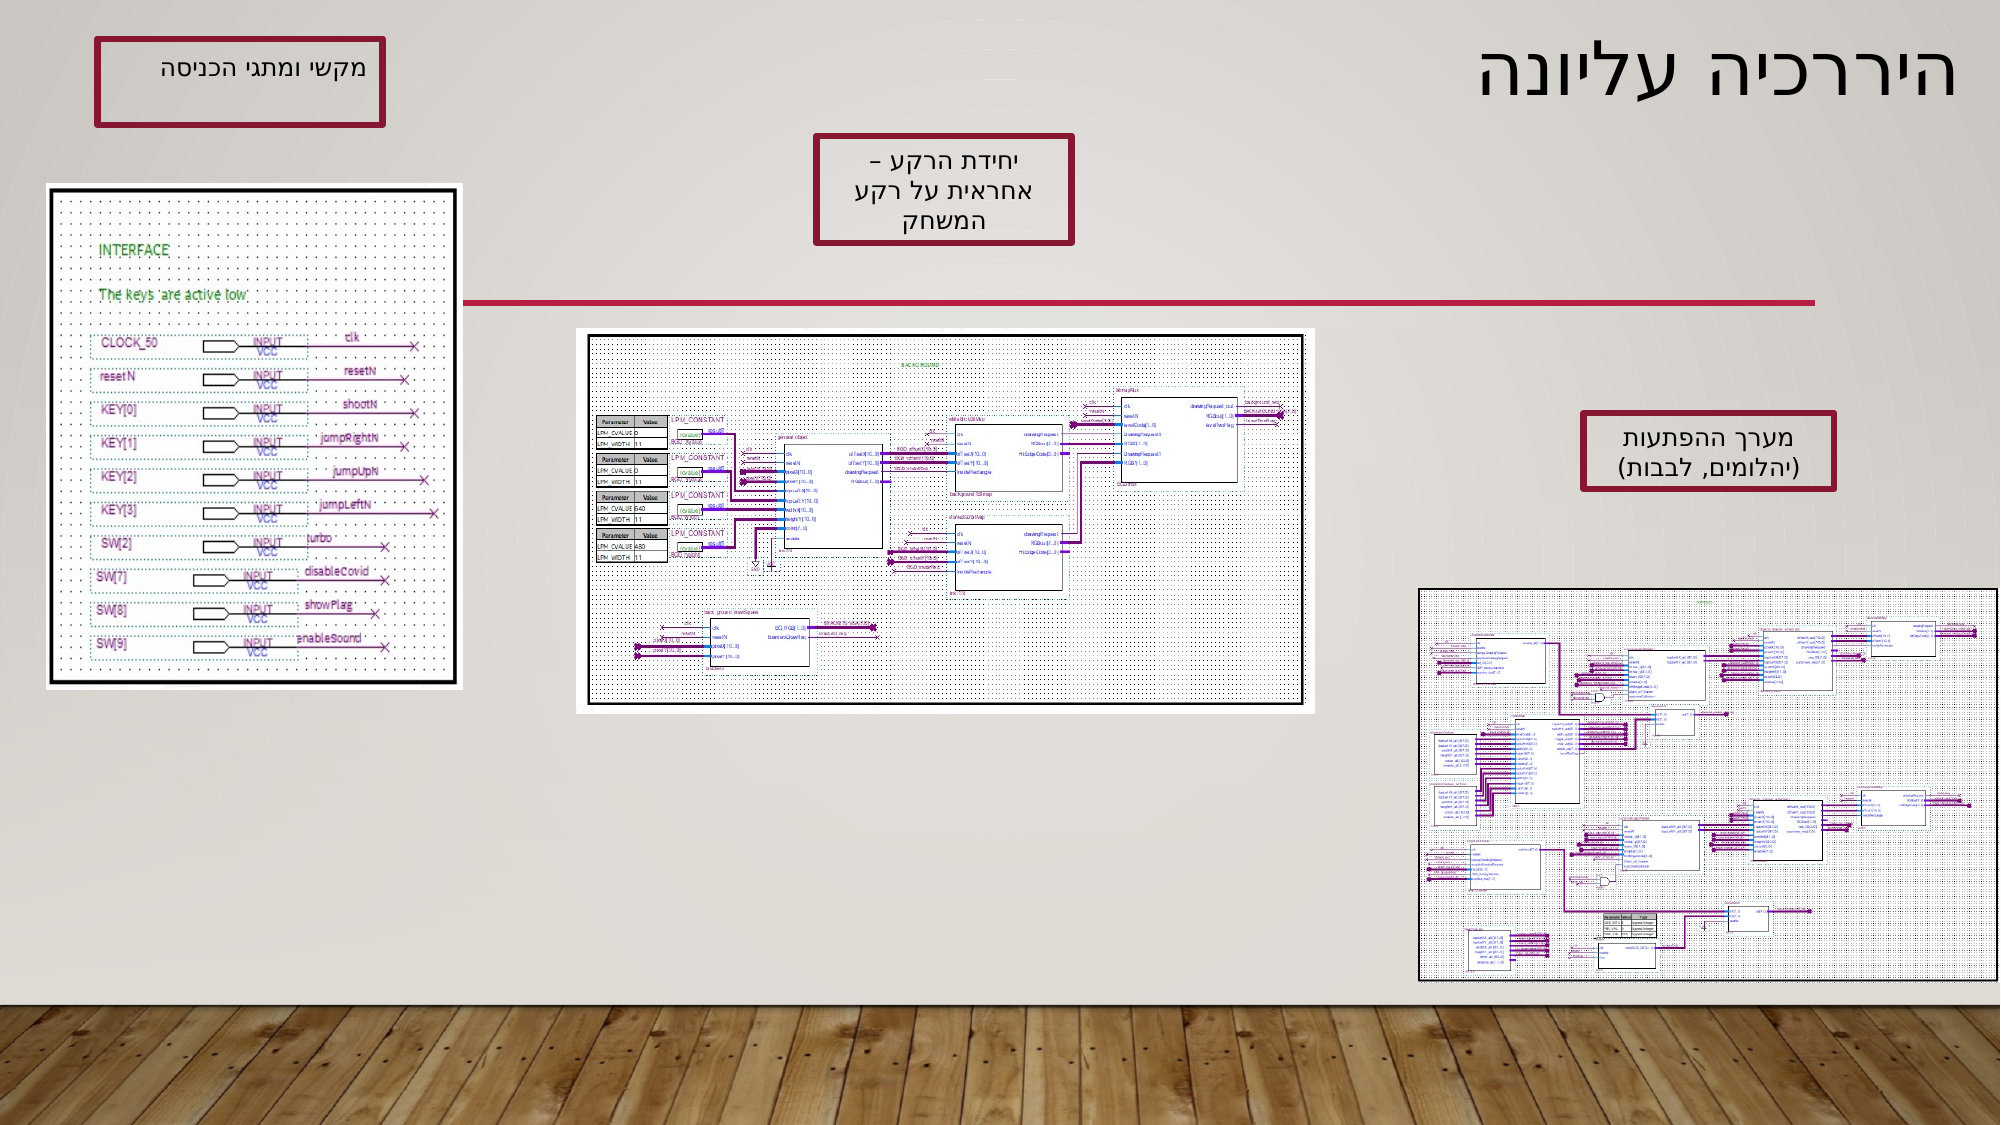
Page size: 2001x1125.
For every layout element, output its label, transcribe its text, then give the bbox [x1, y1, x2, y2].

picture [46, 183, 463, 690]
picture [1417, 587, 2000, 983]
title היררכיה עליונה [1452, 23, 1986, 167]
picture [0, 1005, 2000, 1125]
text_box יחידת הרקע – אחראית על רקע המשחק [815, 135, 1073, 244]
text_box מערך ההפתעות (יהלומים, לבבות) [1582, 412, 1836, 490]
text_box מקשי ומתגי הכניסה [96, 37, 384, 126]
picture [576, 327, 1315, 715]
